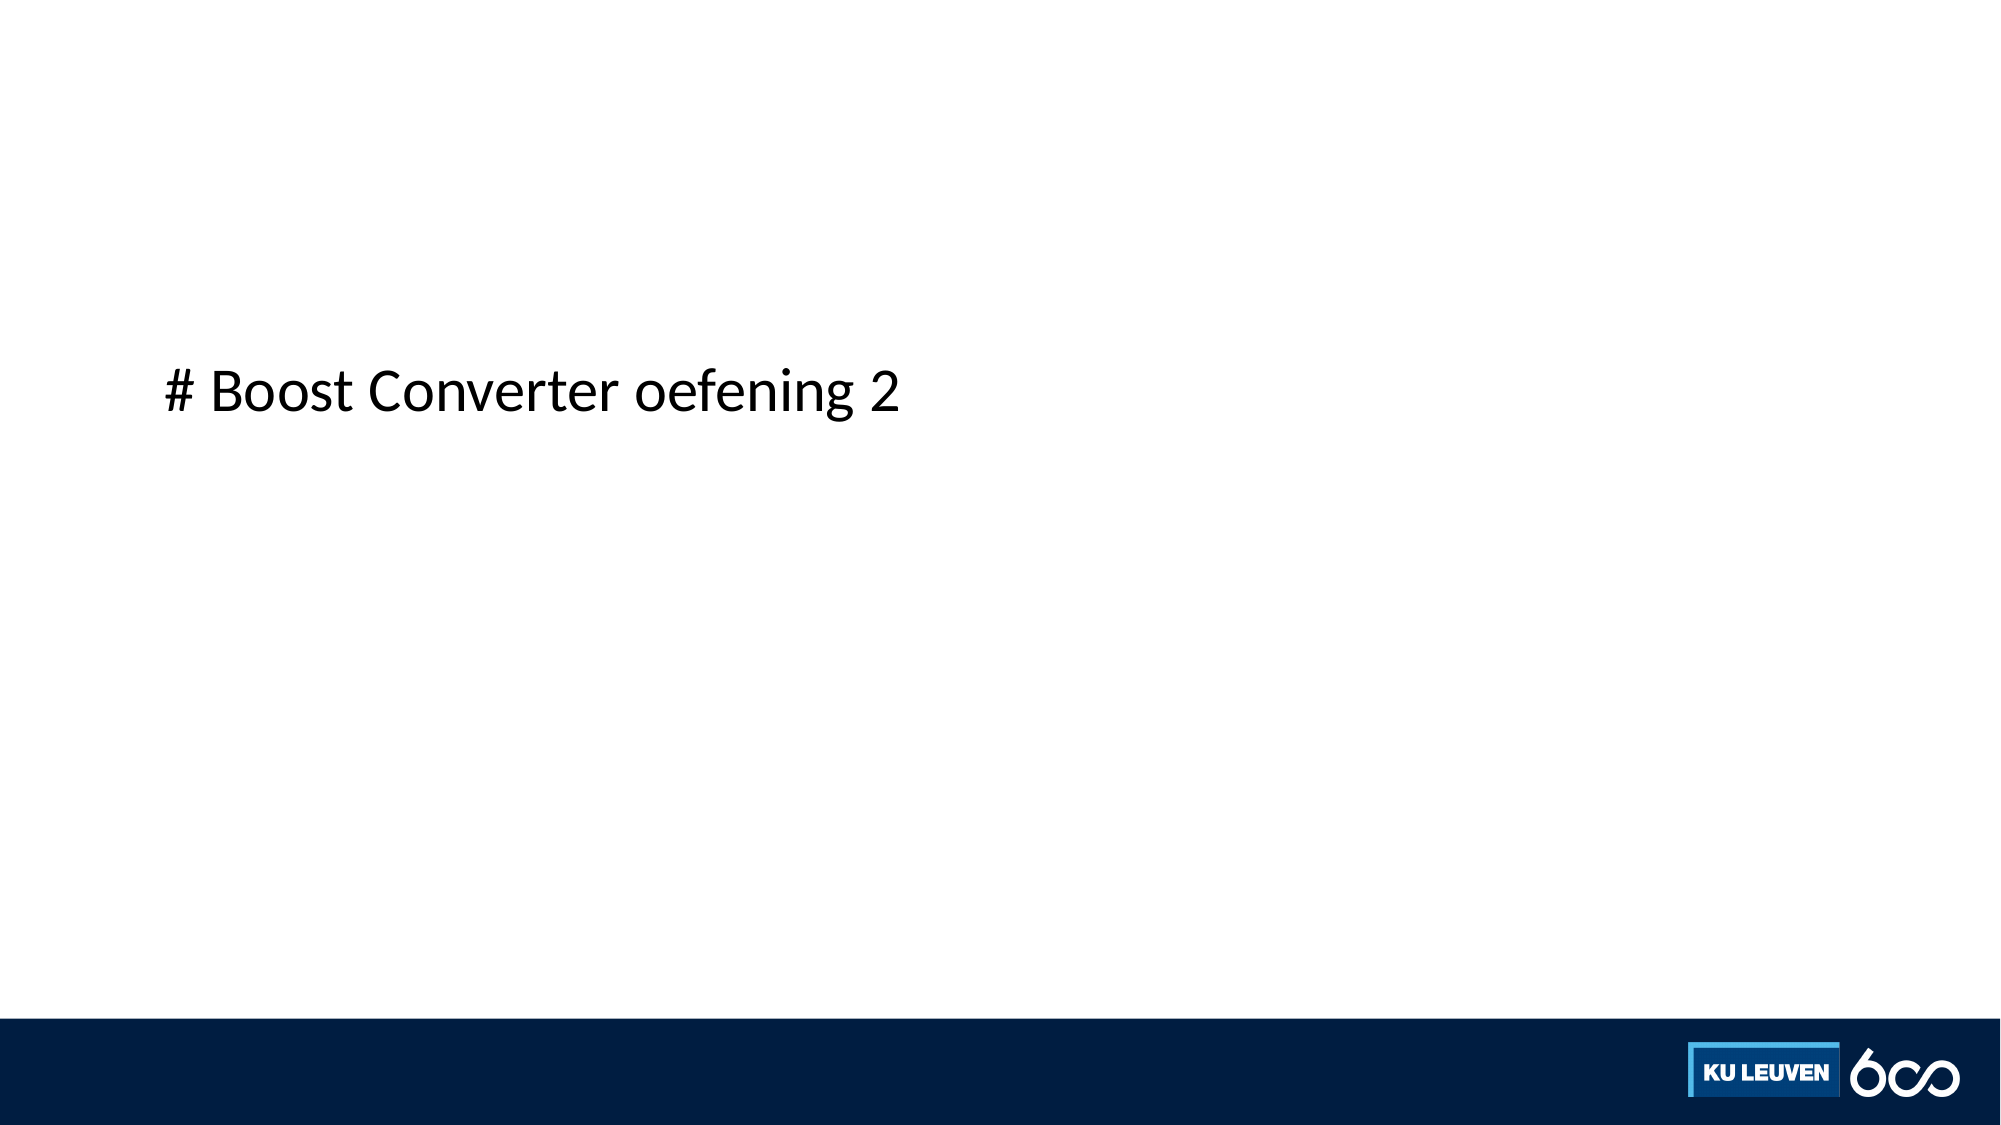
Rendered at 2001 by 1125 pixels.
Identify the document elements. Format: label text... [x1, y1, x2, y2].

picture [1688, 1042, 1960, 1097]
text_box # Boost Converter oefening 2 [149, 341, 1650, 642]
